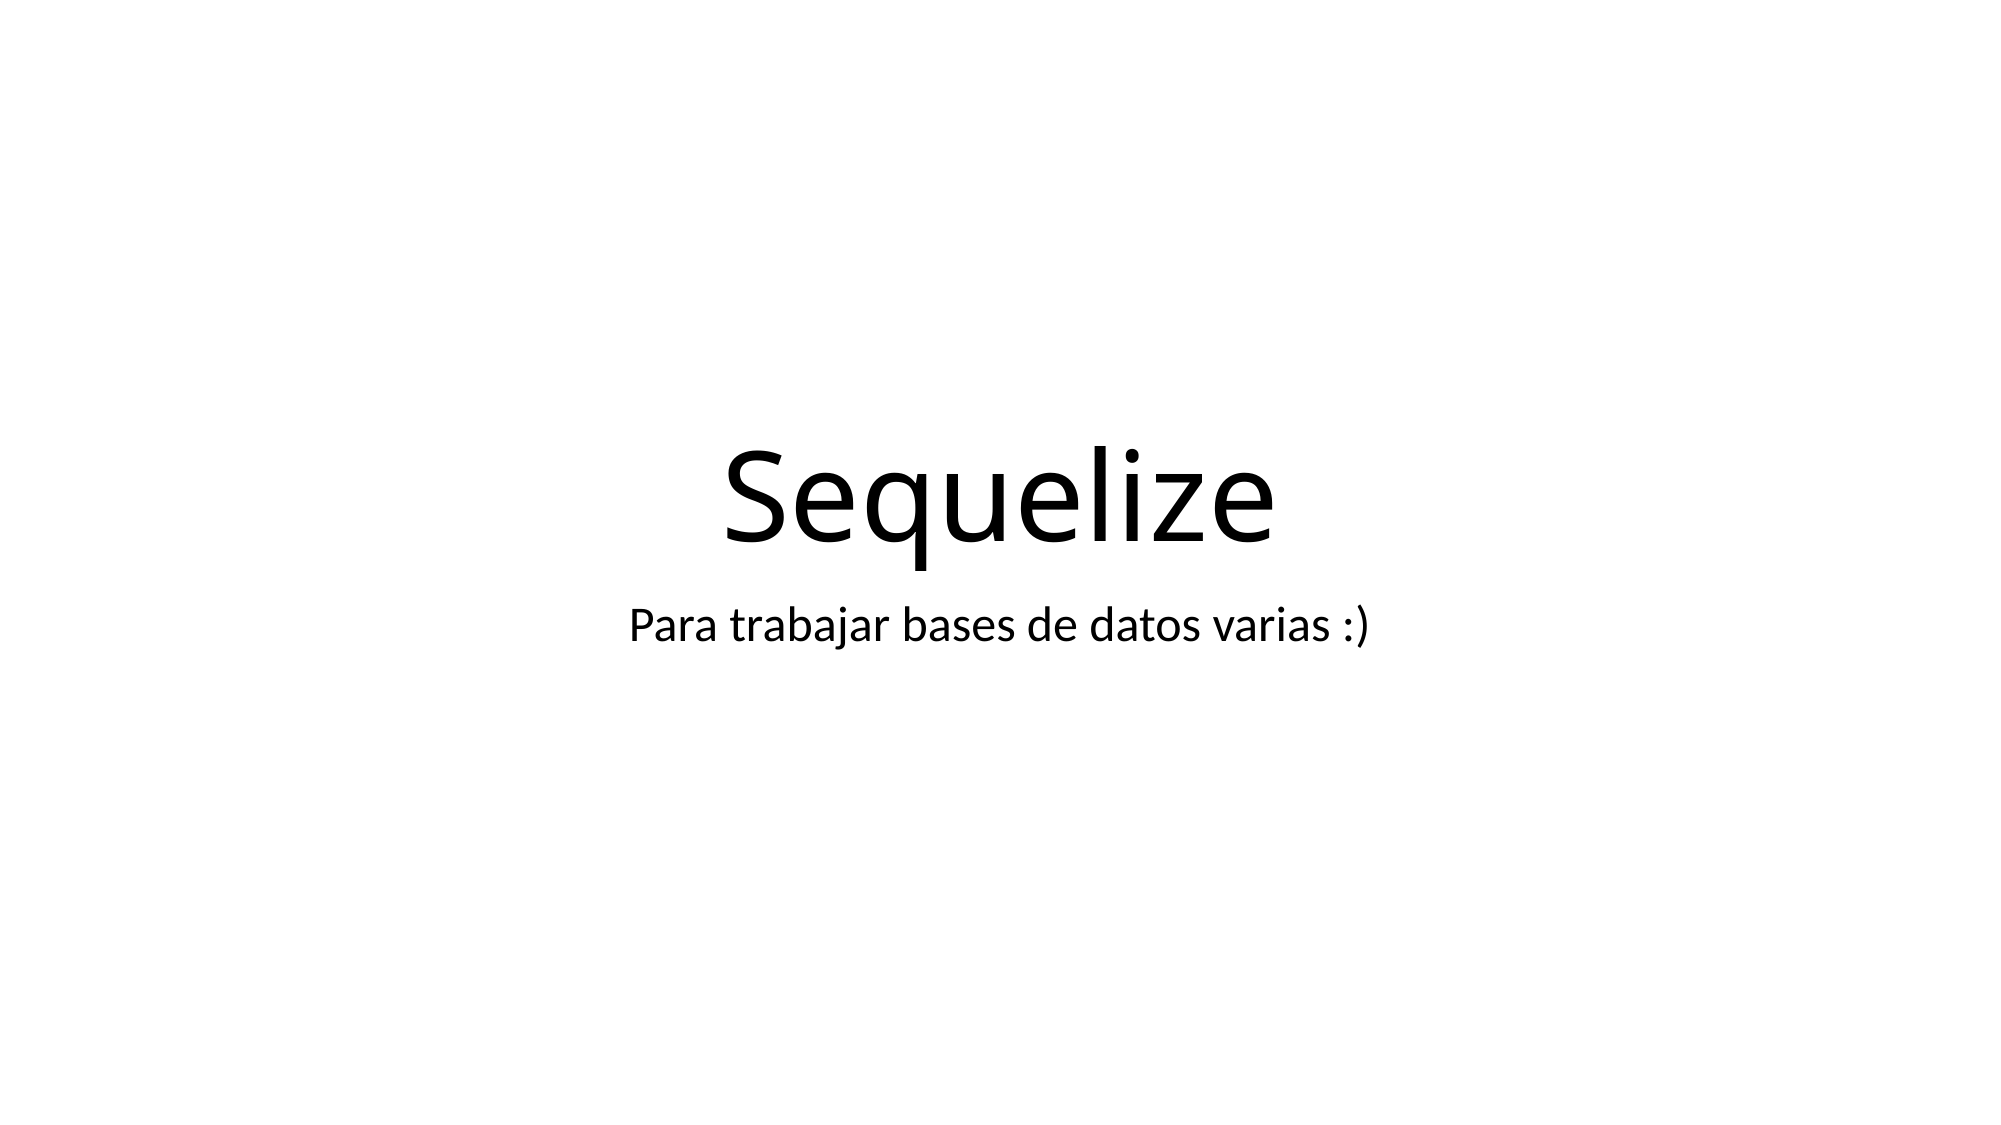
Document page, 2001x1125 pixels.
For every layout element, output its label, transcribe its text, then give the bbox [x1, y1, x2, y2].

subtitle Para trabajar bases de datos varias :) [249, 590, 1750, 863]
title Sequelize [249, 184, 1750, 576]
